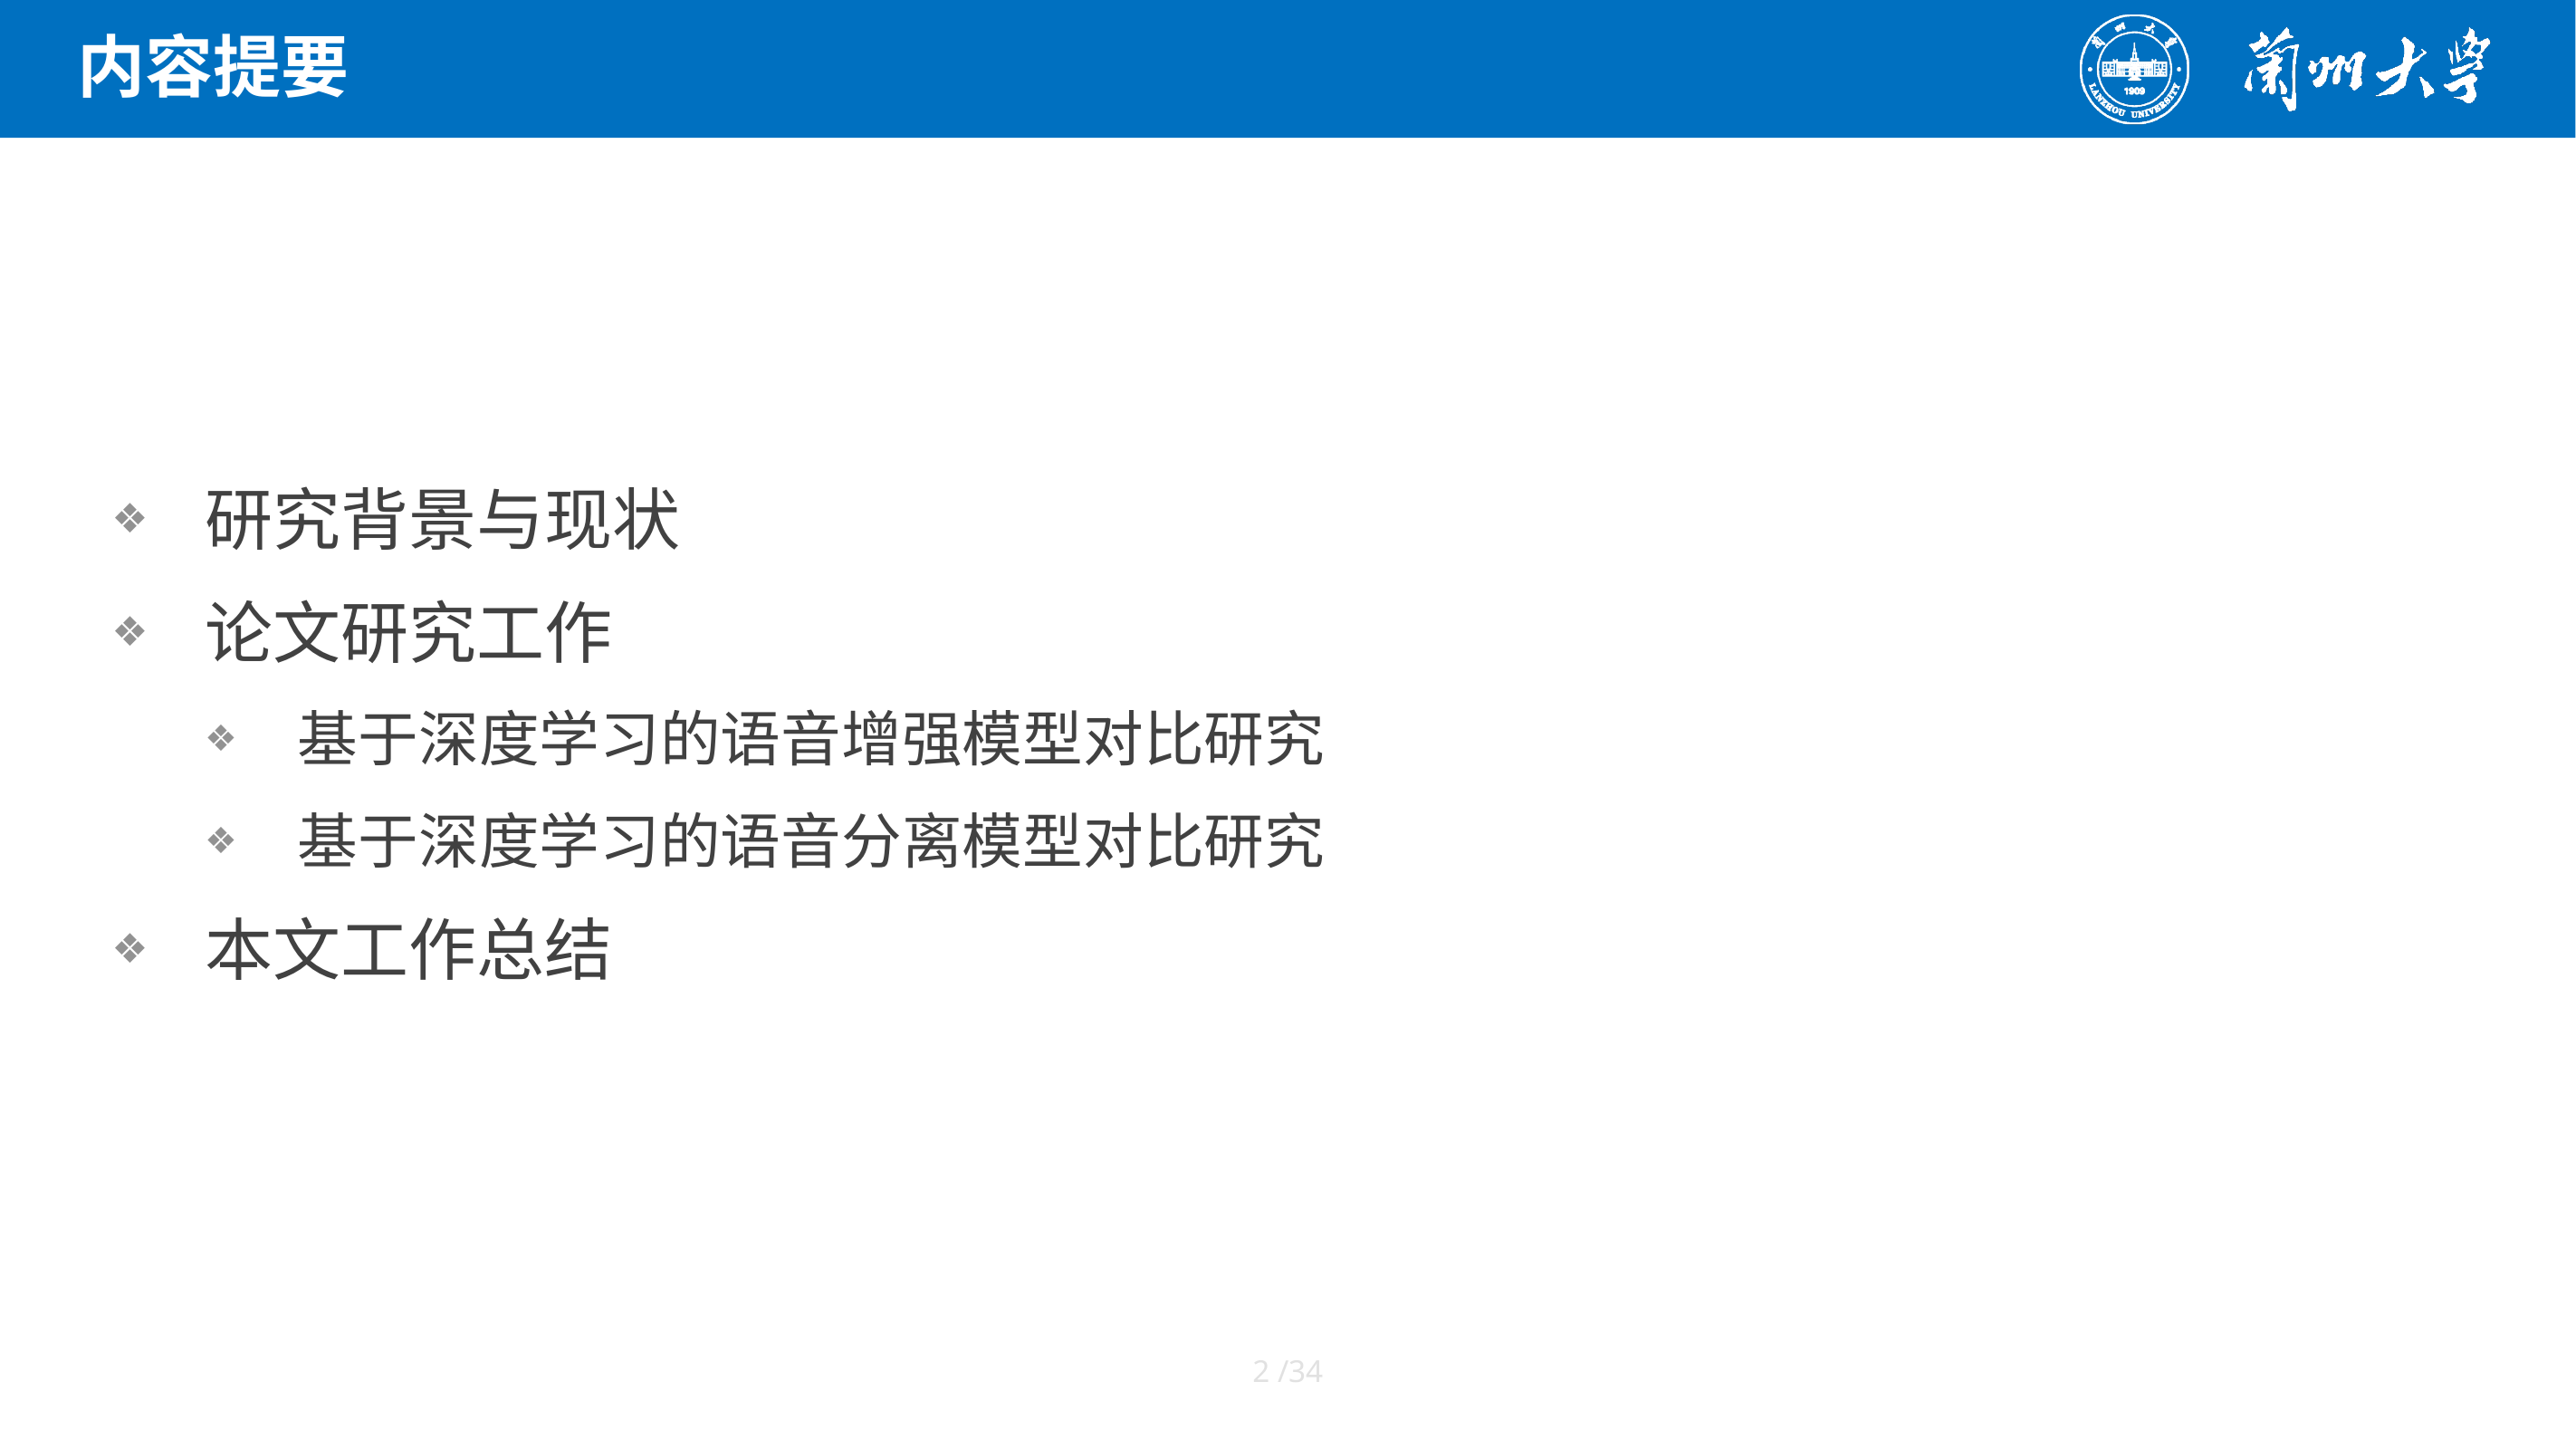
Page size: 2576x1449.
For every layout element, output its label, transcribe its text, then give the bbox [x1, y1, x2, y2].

text_box [0, 0, 2576, 139]
picture [2033, 11, 2576, 129]
slide_number /34 [998, 1346, 1578, 1424]
title 内容提要 [0, 1, 610, 139]
list 研究背景与现状 论文研究工作 基于深度学习的语音增强模型对比研究 基于深度学习的语音分离模型对比研究 本文工作总结 [110, 271, 2487, 1178]
